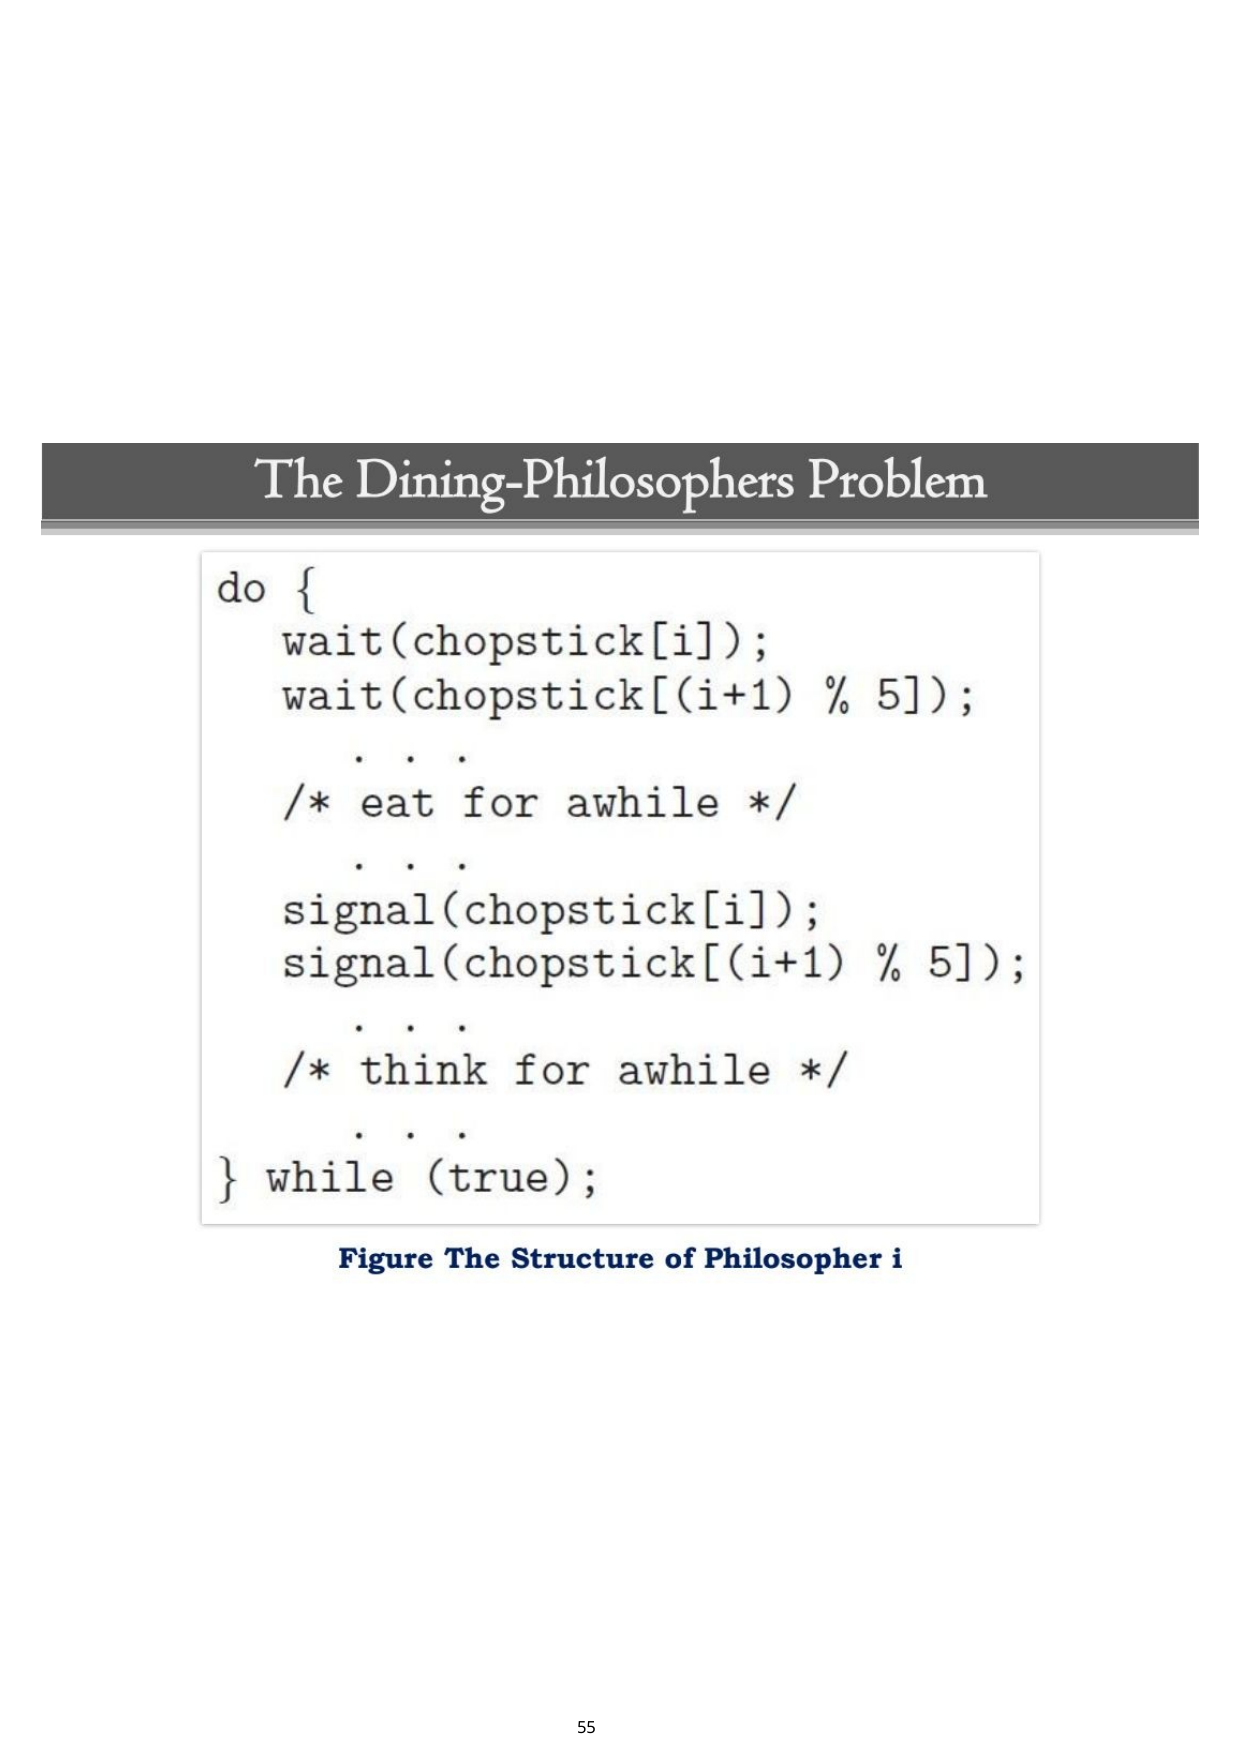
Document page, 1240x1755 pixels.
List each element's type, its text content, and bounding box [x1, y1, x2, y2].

picture [41, 442, 1199, 1285]
slide_number 55 [570, 1713, 605, 1755]
